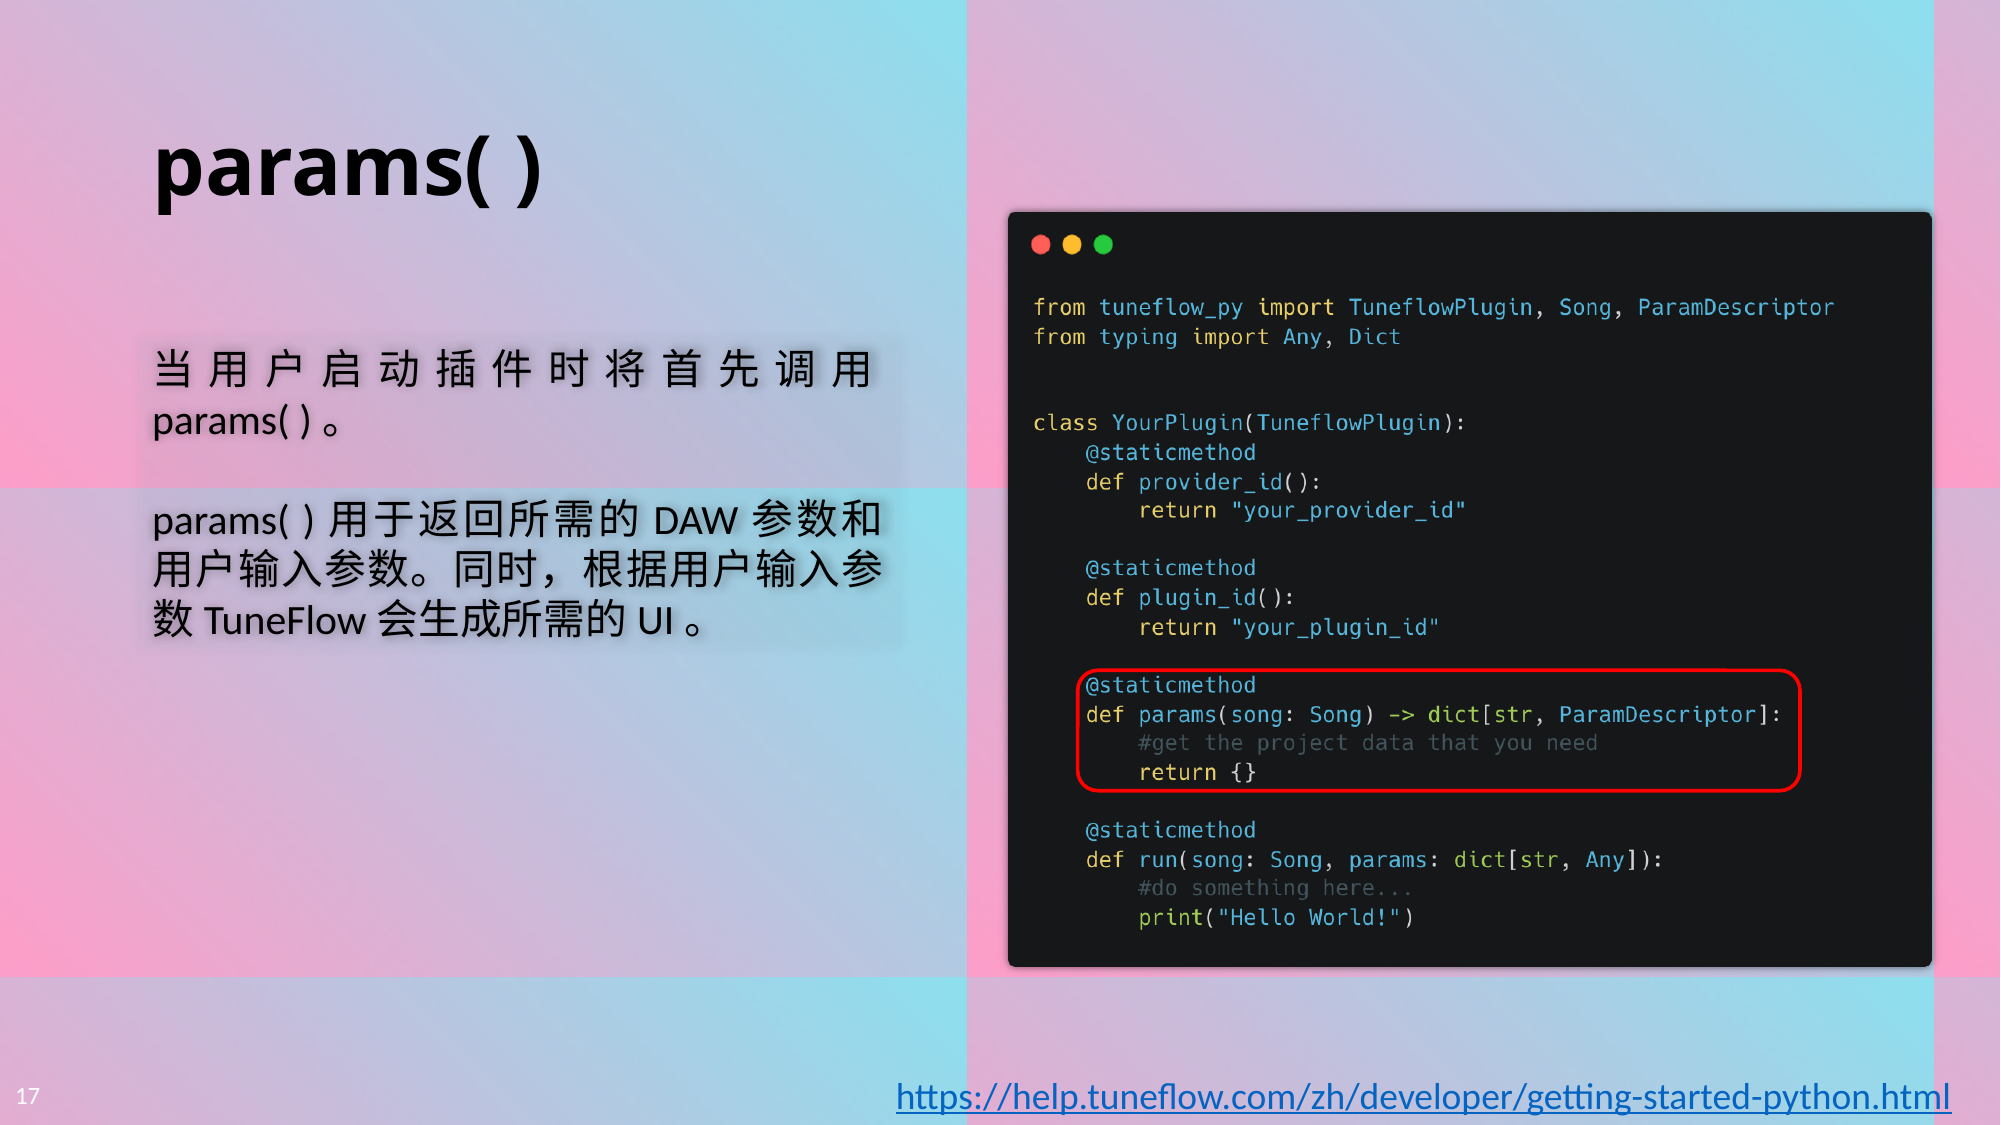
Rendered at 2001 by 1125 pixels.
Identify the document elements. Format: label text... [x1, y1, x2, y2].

text_box https://help.tuneflow.com/zh/developer/getting-started-python.html [880, 1064, 1967, 1125]
title params( ) [137, 59, 1863, 278]
text_box 当用户启动插件时将首先调用params( )。 params( )用于返回所需的DAW参数和用户输入参数。同时，根据用户输入参数TuneFlow会生成所需的UI。 [142, 339, 896, 649]
slide_number 17 [0, 1065, 450, 1125]
picture [939, 113, 2000, 1065]
